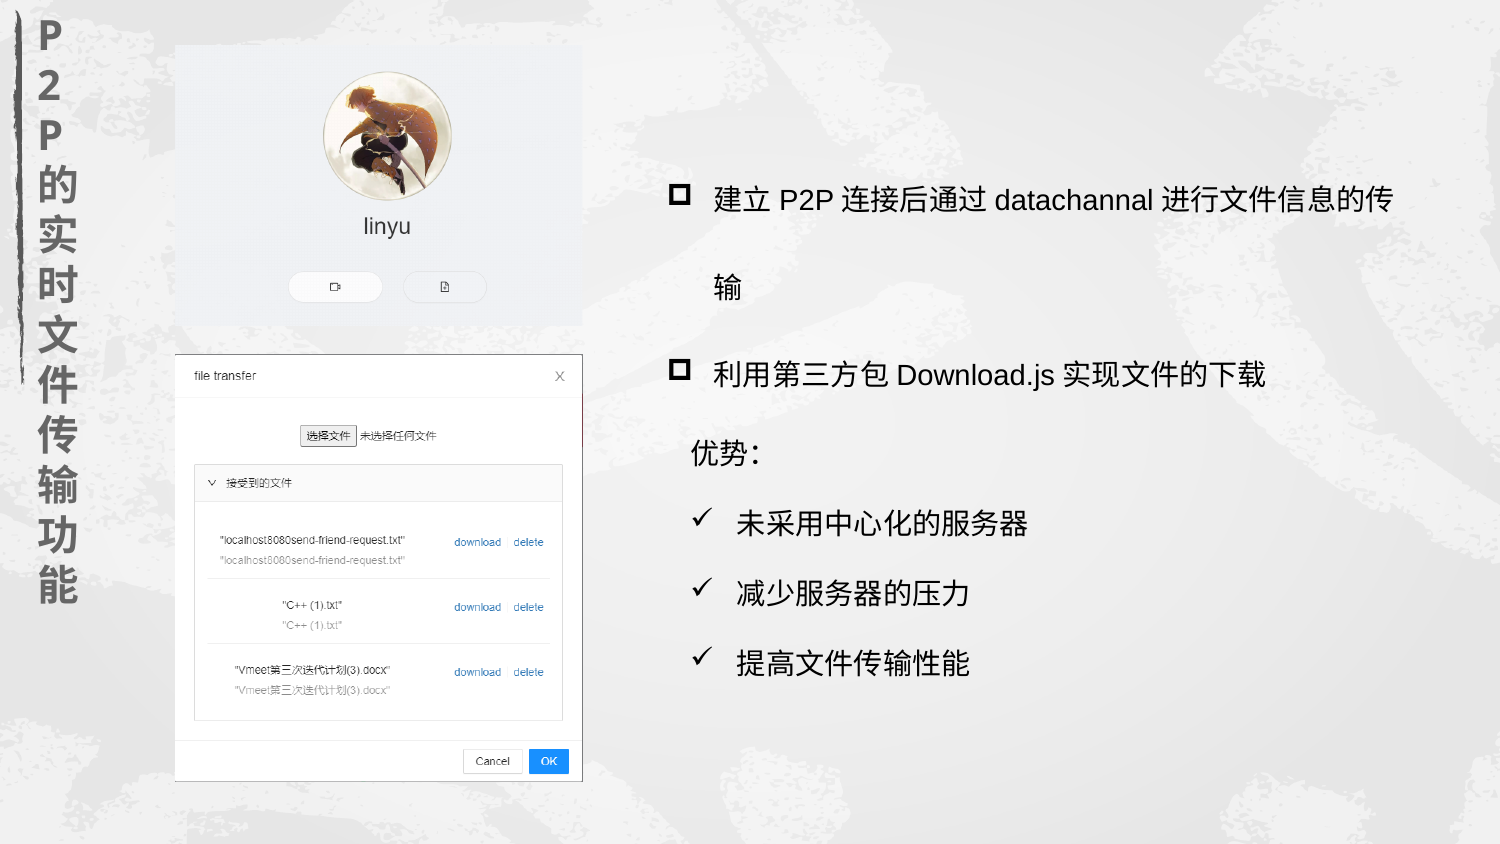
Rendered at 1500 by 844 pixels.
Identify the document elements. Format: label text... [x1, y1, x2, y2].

text_box 优势： 未采用中心化的服务器 减少服务器的压力 提高文件传输性能 [675, 393, 1128, 688]
text_box 建立P2P连接后通过datachannal进行文件信息的传输 利用第三方包Download.js实现文件的下载 [652, 121, 1420, 434]
picture [0, 0, 1500, 844]
text_box P2P的实时文件传输功能 [22, 243, 102, 374]
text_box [0, 190, 169, 202]
